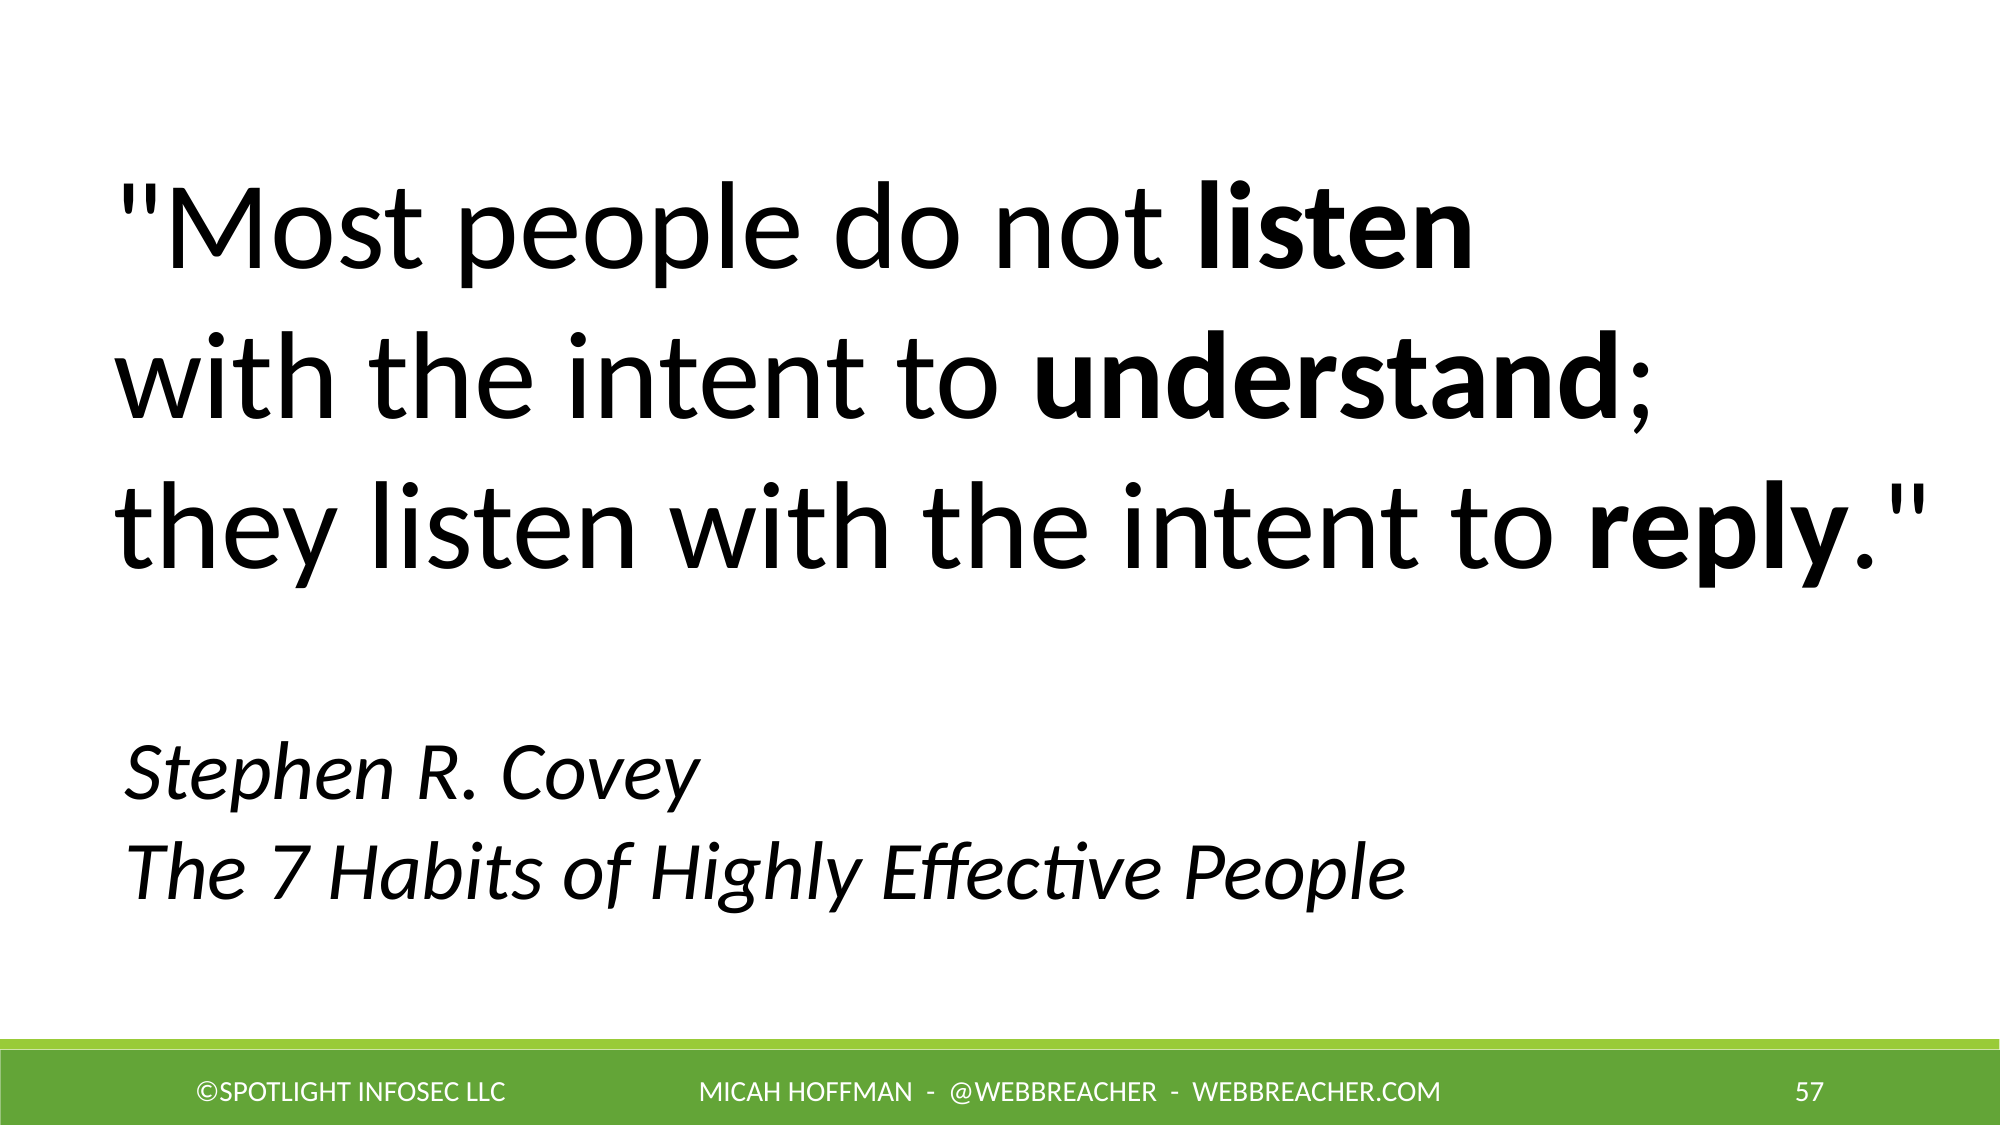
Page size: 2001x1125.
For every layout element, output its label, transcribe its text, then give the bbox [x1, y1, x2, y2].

slide_number 57 [1624, 1059, 1840, 1120]
text_box Stephen R. Covey The 7 Habits of Highly Effective People [109, 708, 1424, 924]
slide_number ©Spotlight Infosec LLC [180, 1059, 586, 1120]
text_box "Most people do not listen with the intent to understand; they listen with the intent to reply." [99, 135, 1946, 601]
footer Micah Hoffman - @WebBreacher - webbreacher.com [586, 1059, 1573, 1120]
